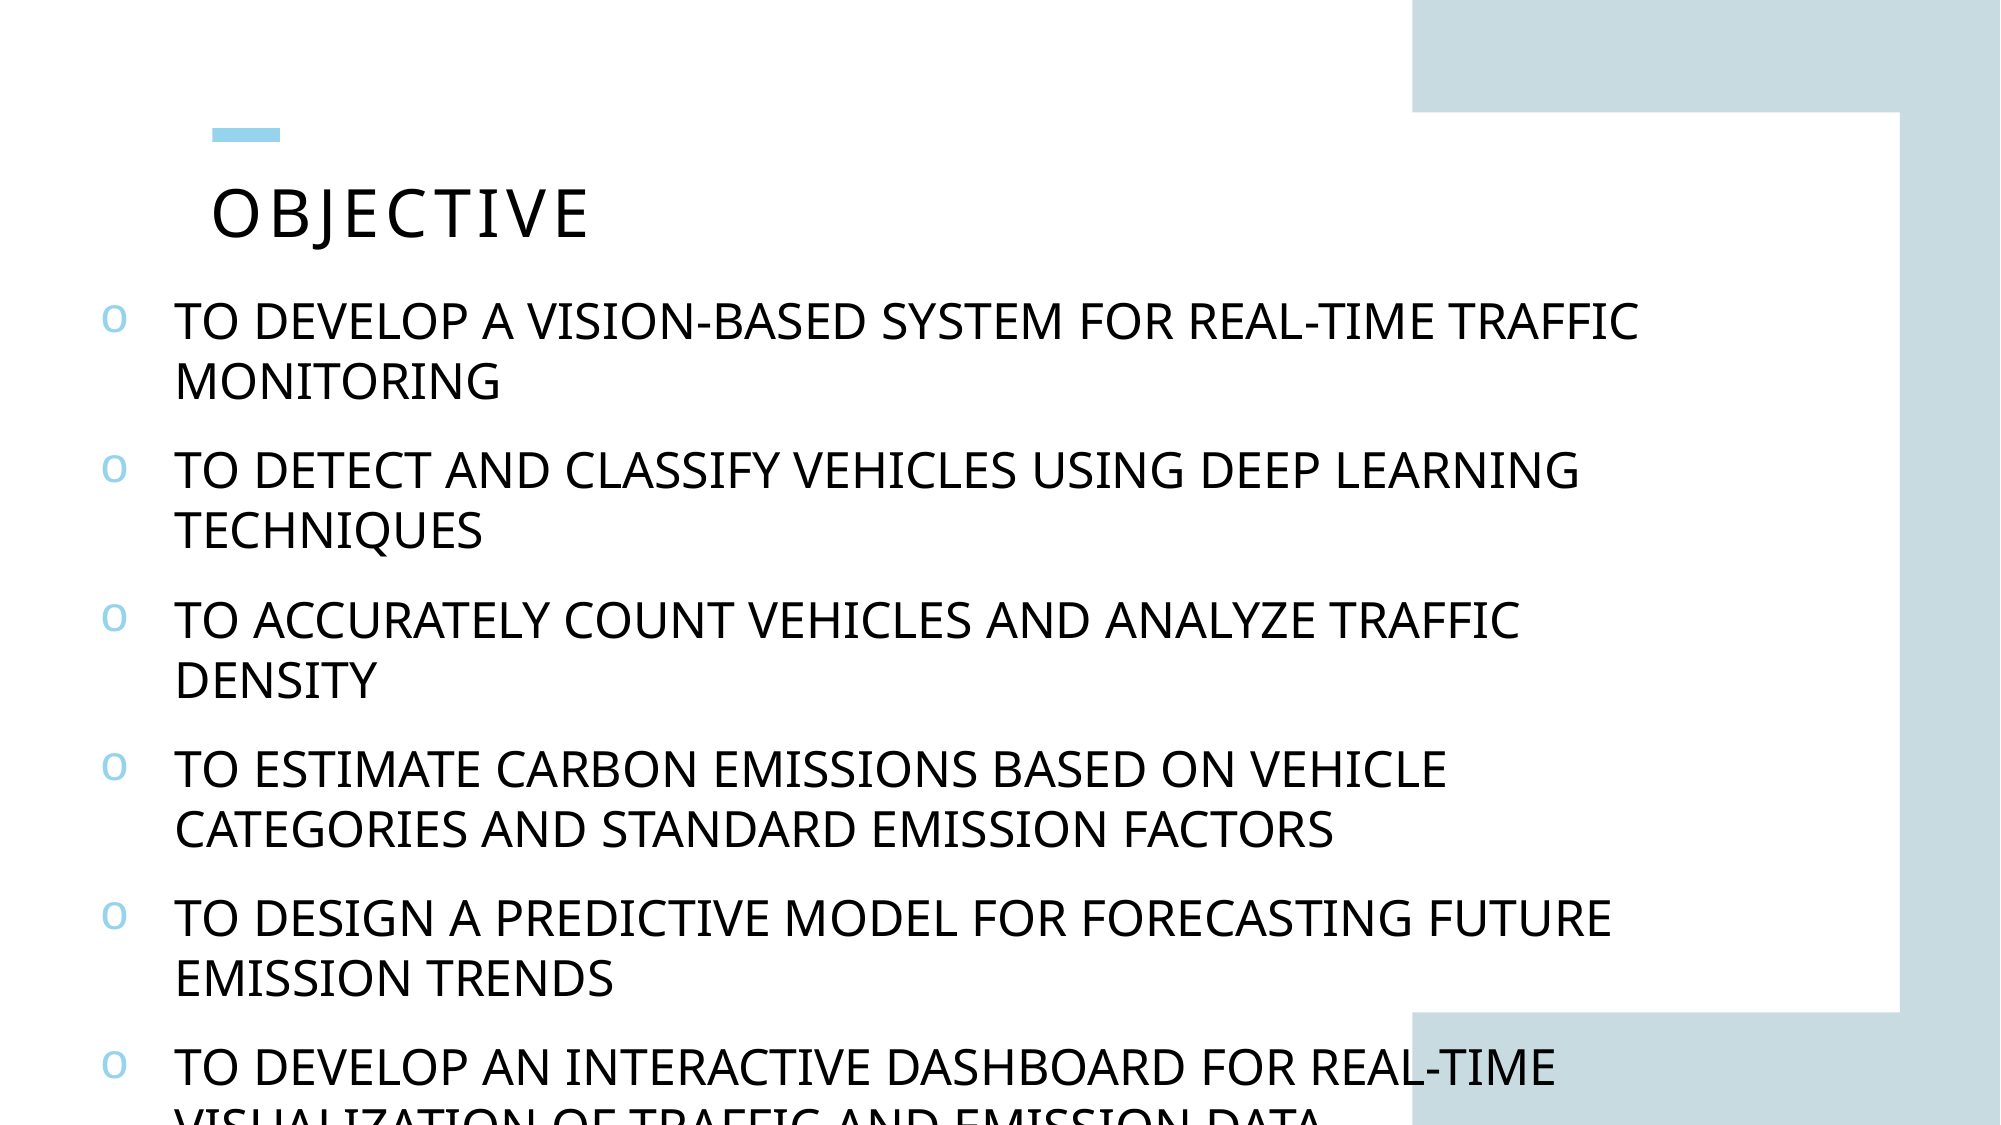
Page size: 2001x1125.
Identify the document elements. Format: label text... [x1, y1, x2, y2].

list To develop a vision-based system for real-time traffic monitoring To detect and classify vehicles using deep learning techniques To accurately count vehicles and analyze traffic density To estimate carbon emissions based on vehicle categories and standard emission factors To design a predictive model for forecasting future emission trends To develop an interactive dashboard for real-time visualization of traffic and emission data [99, 289, 1682, 904]
title Objective [210, 179, 885, 289]
